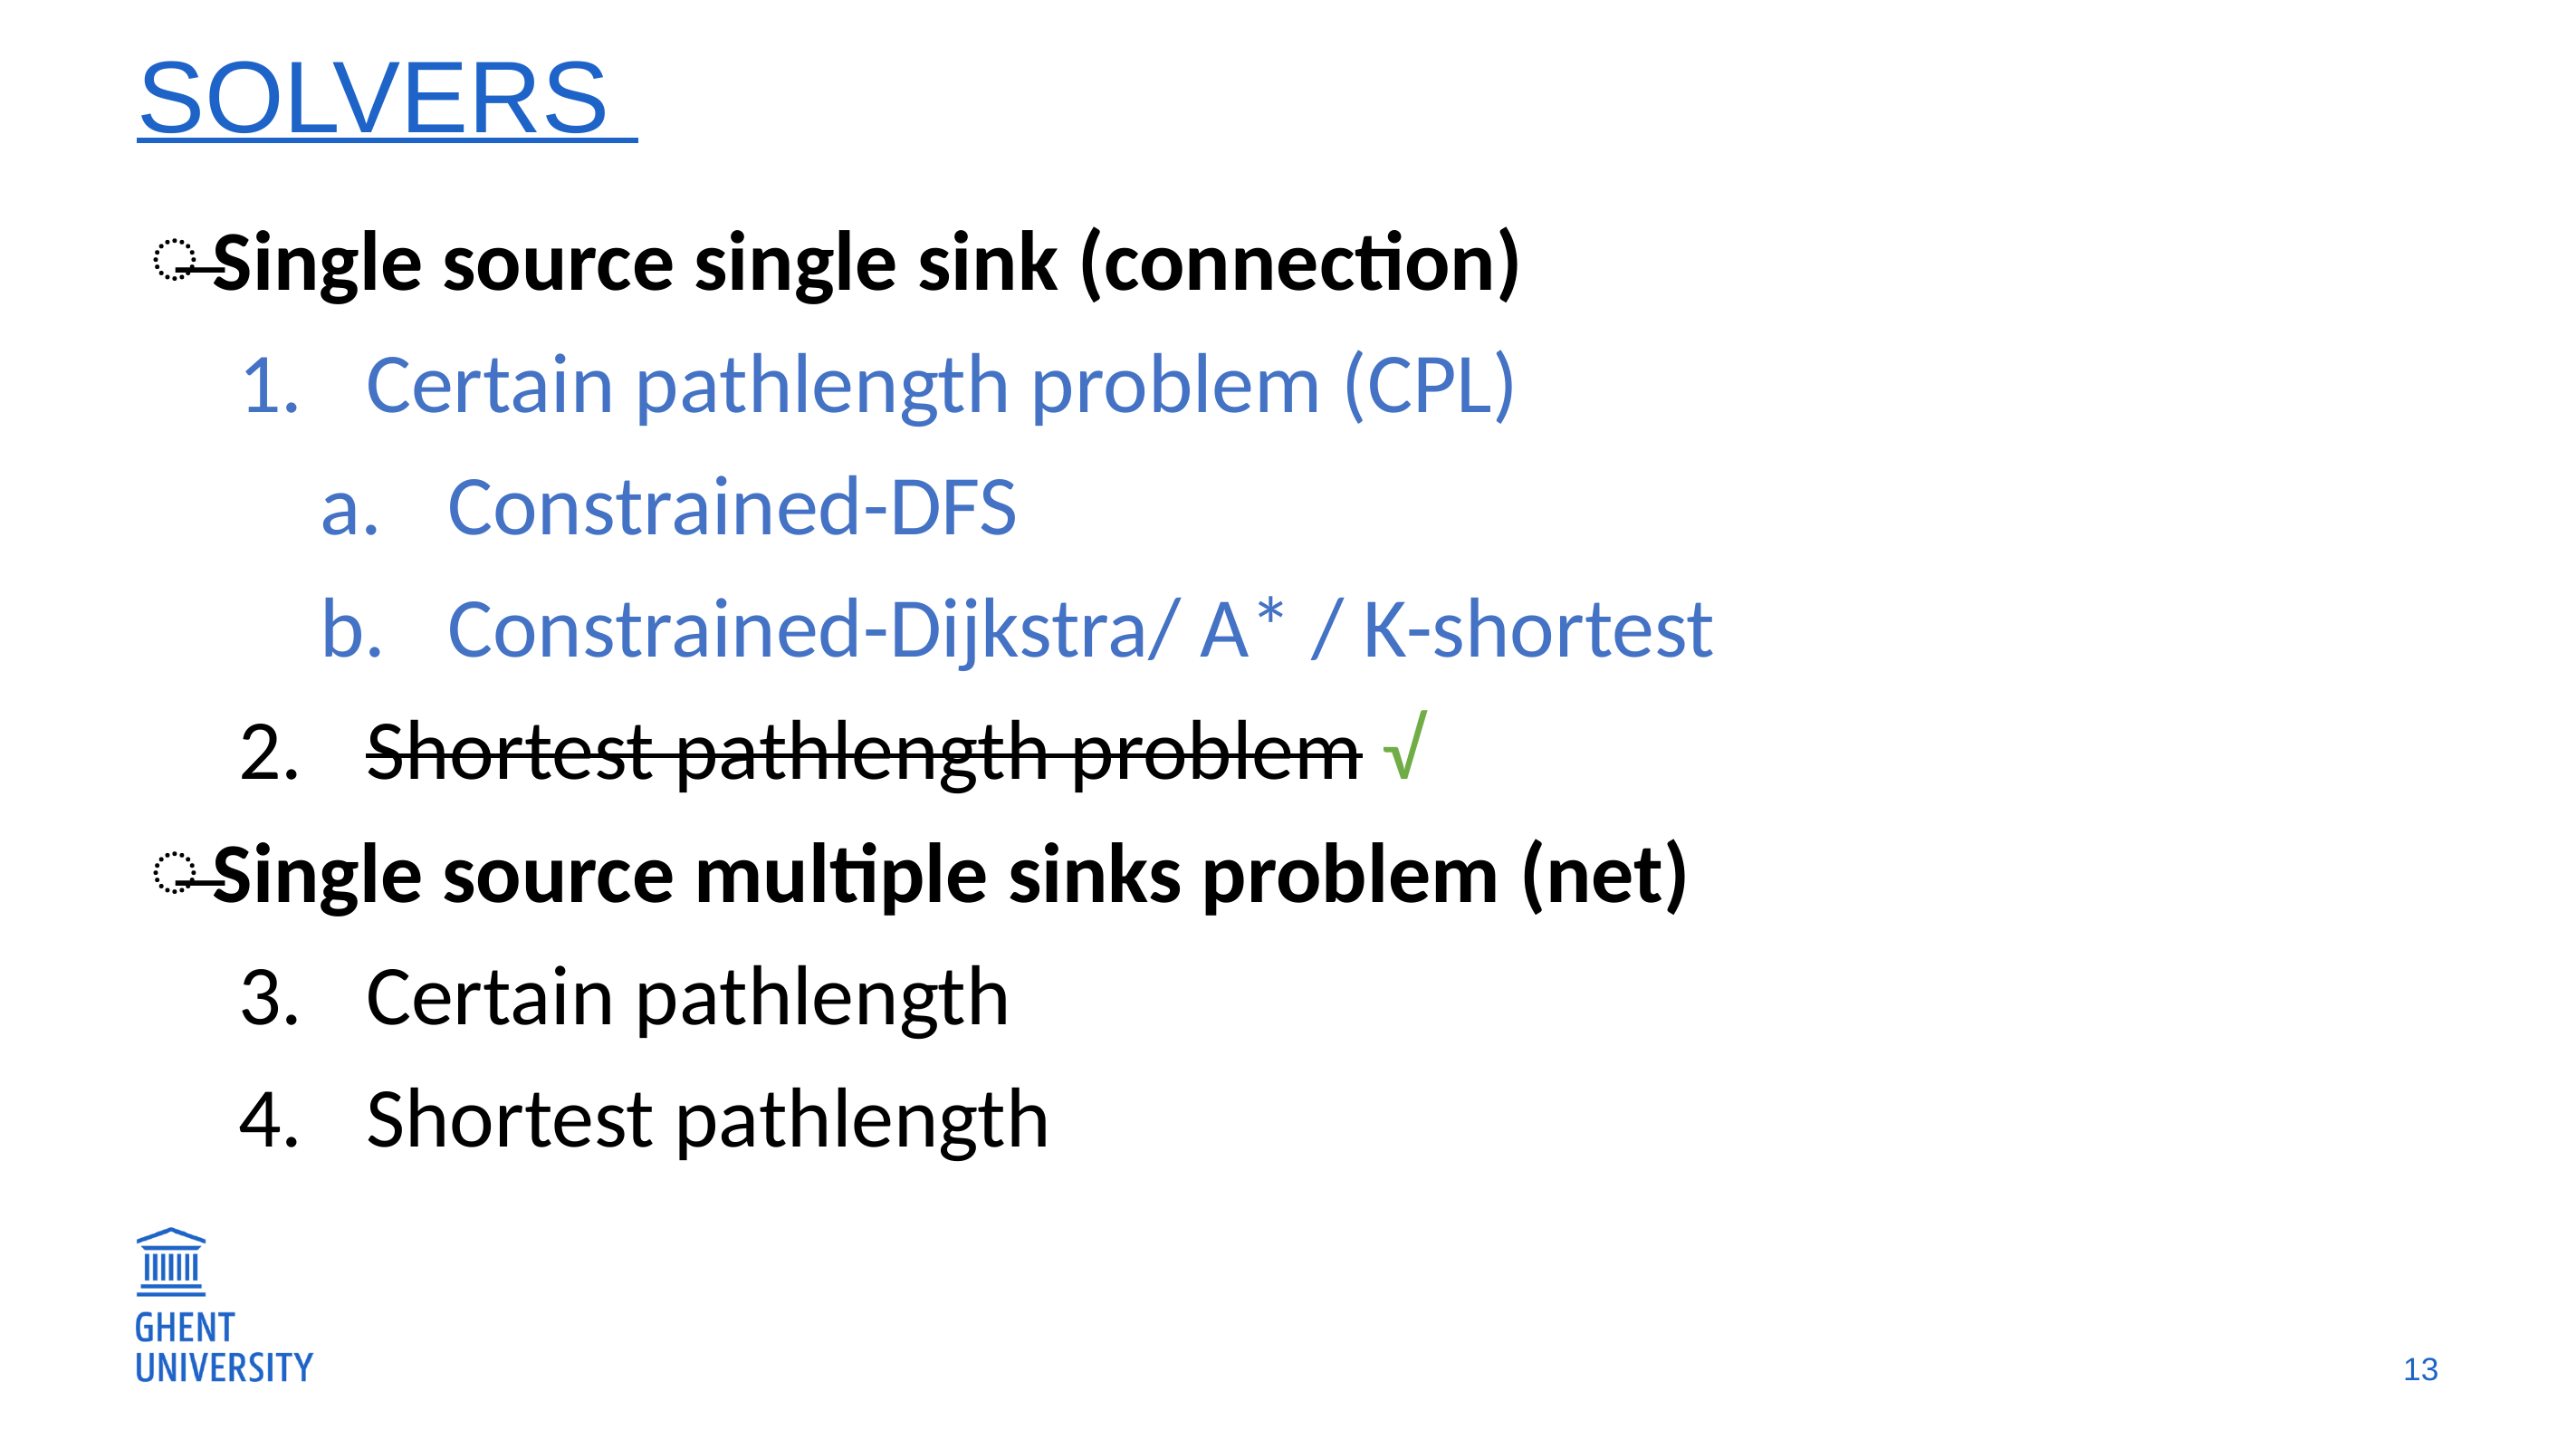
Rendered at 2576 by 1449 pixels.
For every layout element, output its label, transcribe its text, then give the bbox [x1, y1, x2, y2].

slide_number 13 [2315, 1329, 2453, 1407]
list Single source single sink (connection) Certain pathlength problem (CPL) Constrained-DFS Constrained-Dijkstra/ A* / K-shortest Shortest pathlength problem √ Single source multiple sinks problem (net) Certain pathlength Shortest pathlength [124, 177, 2456, 1173]
picture [68, 1175, 411, 1449]
title Solvers [123, 37, 2456, 166]
